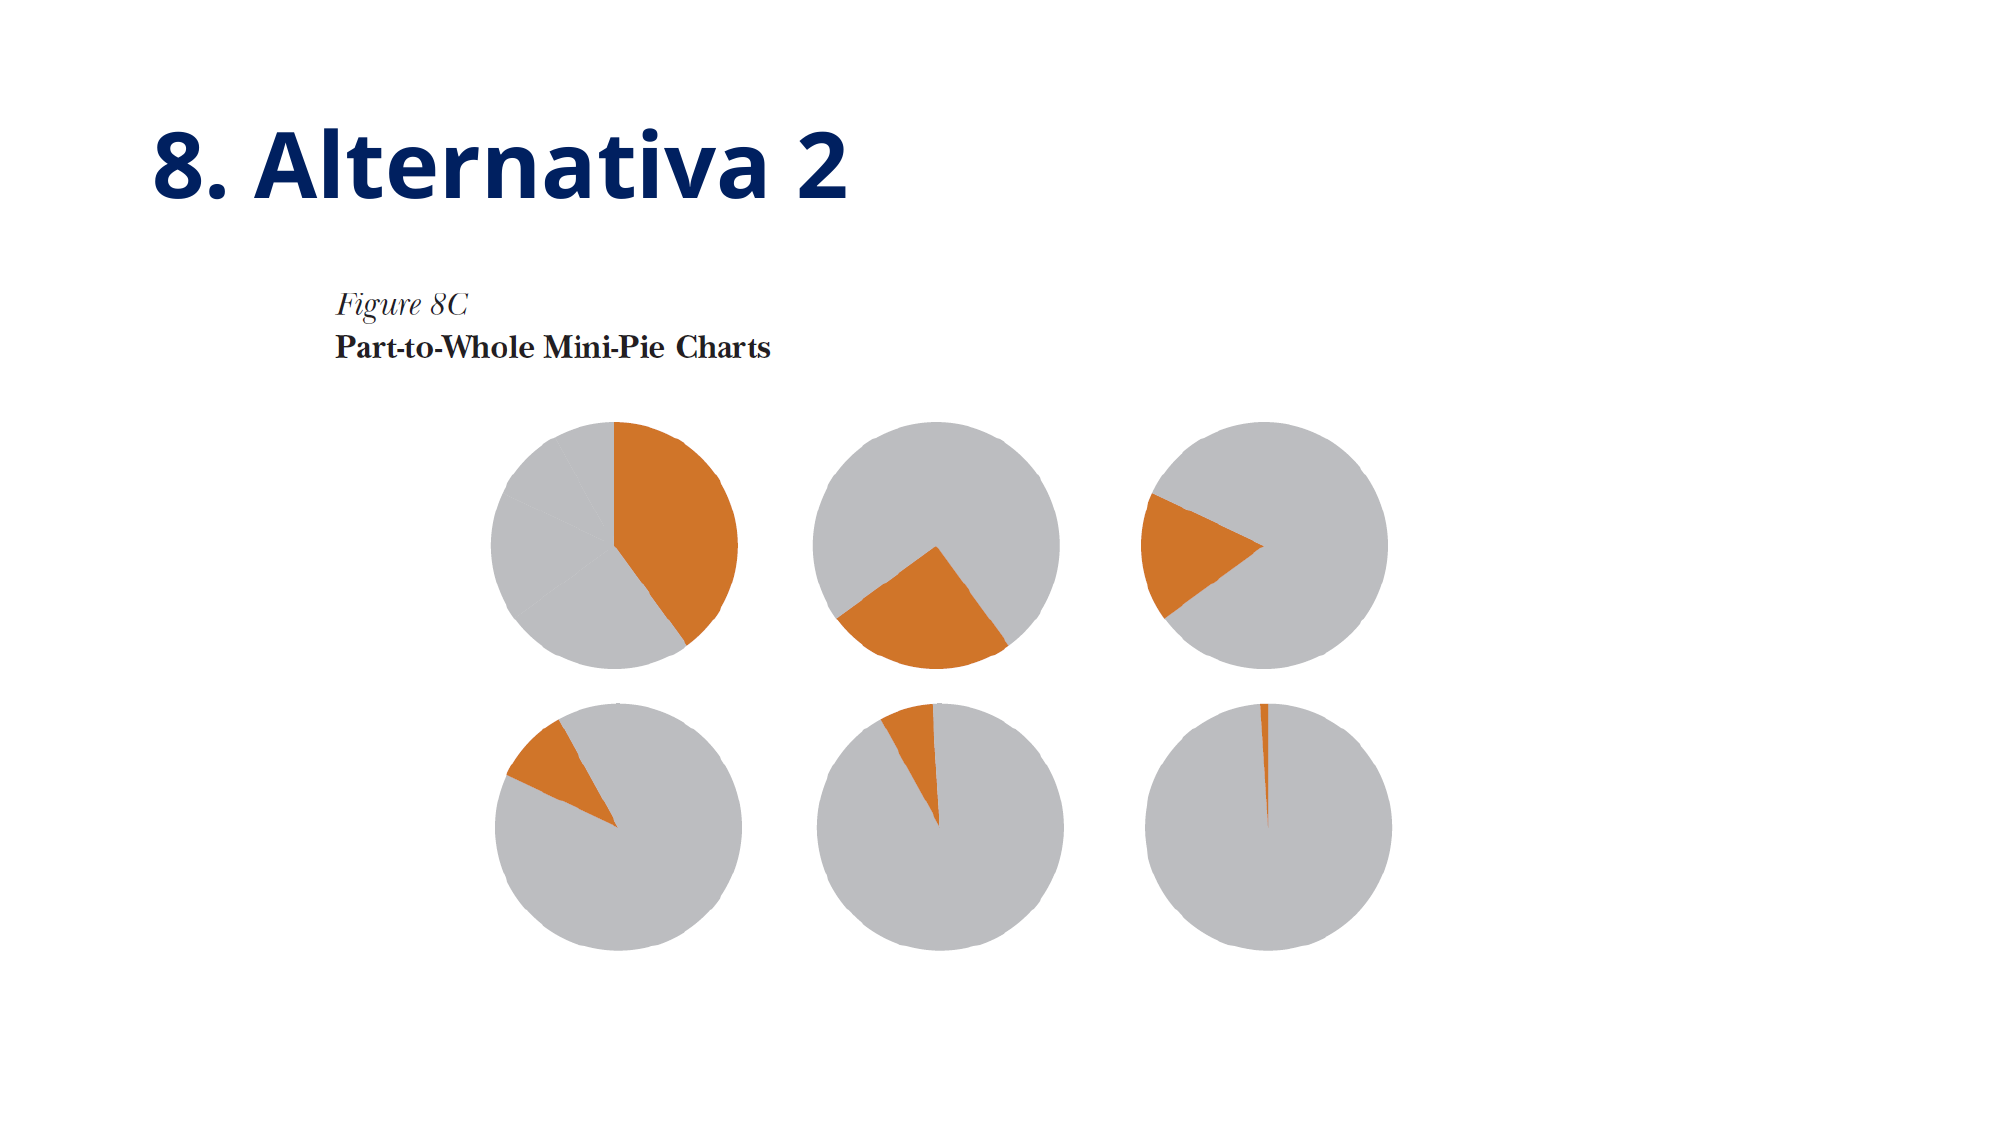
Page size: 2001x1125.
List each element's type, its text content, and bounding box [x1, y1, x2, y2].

picture [293, 267, 1562, 1003]
title 8. Alternativa 2 [137, 59, 1863, 278]
